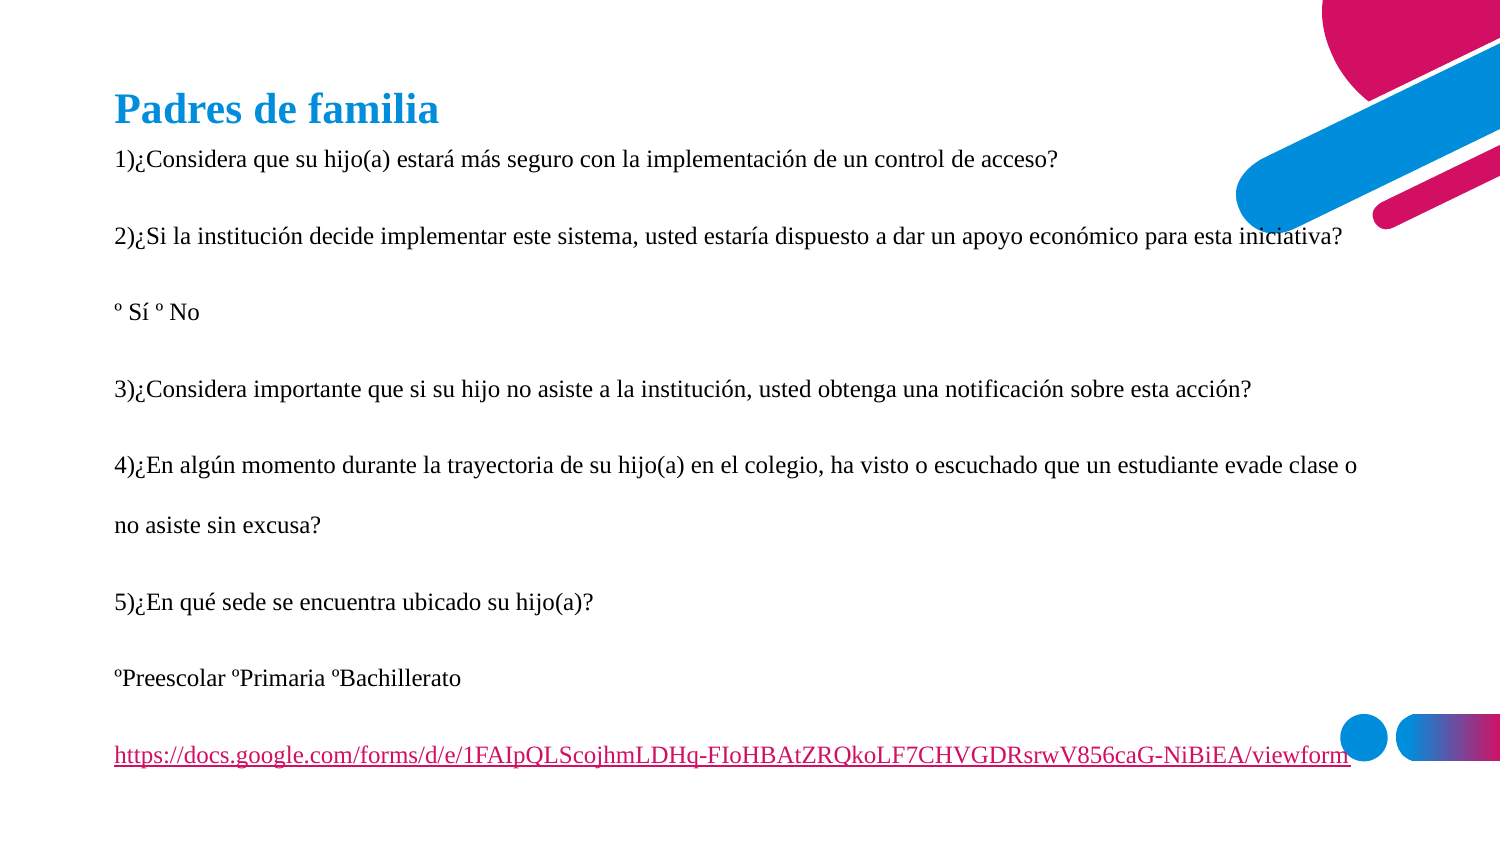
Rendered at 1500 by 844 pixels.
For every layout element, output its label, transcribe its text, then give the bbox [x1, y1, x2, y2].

title Padres de familia [103, 21, 1217, 138]
list 1)¿Considera que su hijo(a) estará más seguro con la implementación de un control de acceso? 2)¿Si la institución decide implementar este sistema, usted estaría dispuesto a dar un apoyo económico para esta iniciativa? º Sí º No 3)¿Considera importante que si su hijo no asiste a la institución, usted obtenga una notificación sobre esta acción? 4)¿En algún momento durante la trayectoria de su hijo(a) en el colegio, ha visto o escuchado que un estudiante evade clase o no asiste sin excusa? 5)¿En qué sede se encuentra ubicado su hijo(a)? ºPreescolar ºPrimaria ºBachillerato https://docs.google.com/forms/d/e/1FAIpQLScojhmLDHq-FIoHBAtZRQkoLF7CHVGDRsrwV856caG-NiBiEA/viewform [103, 60, 1397, 844]
